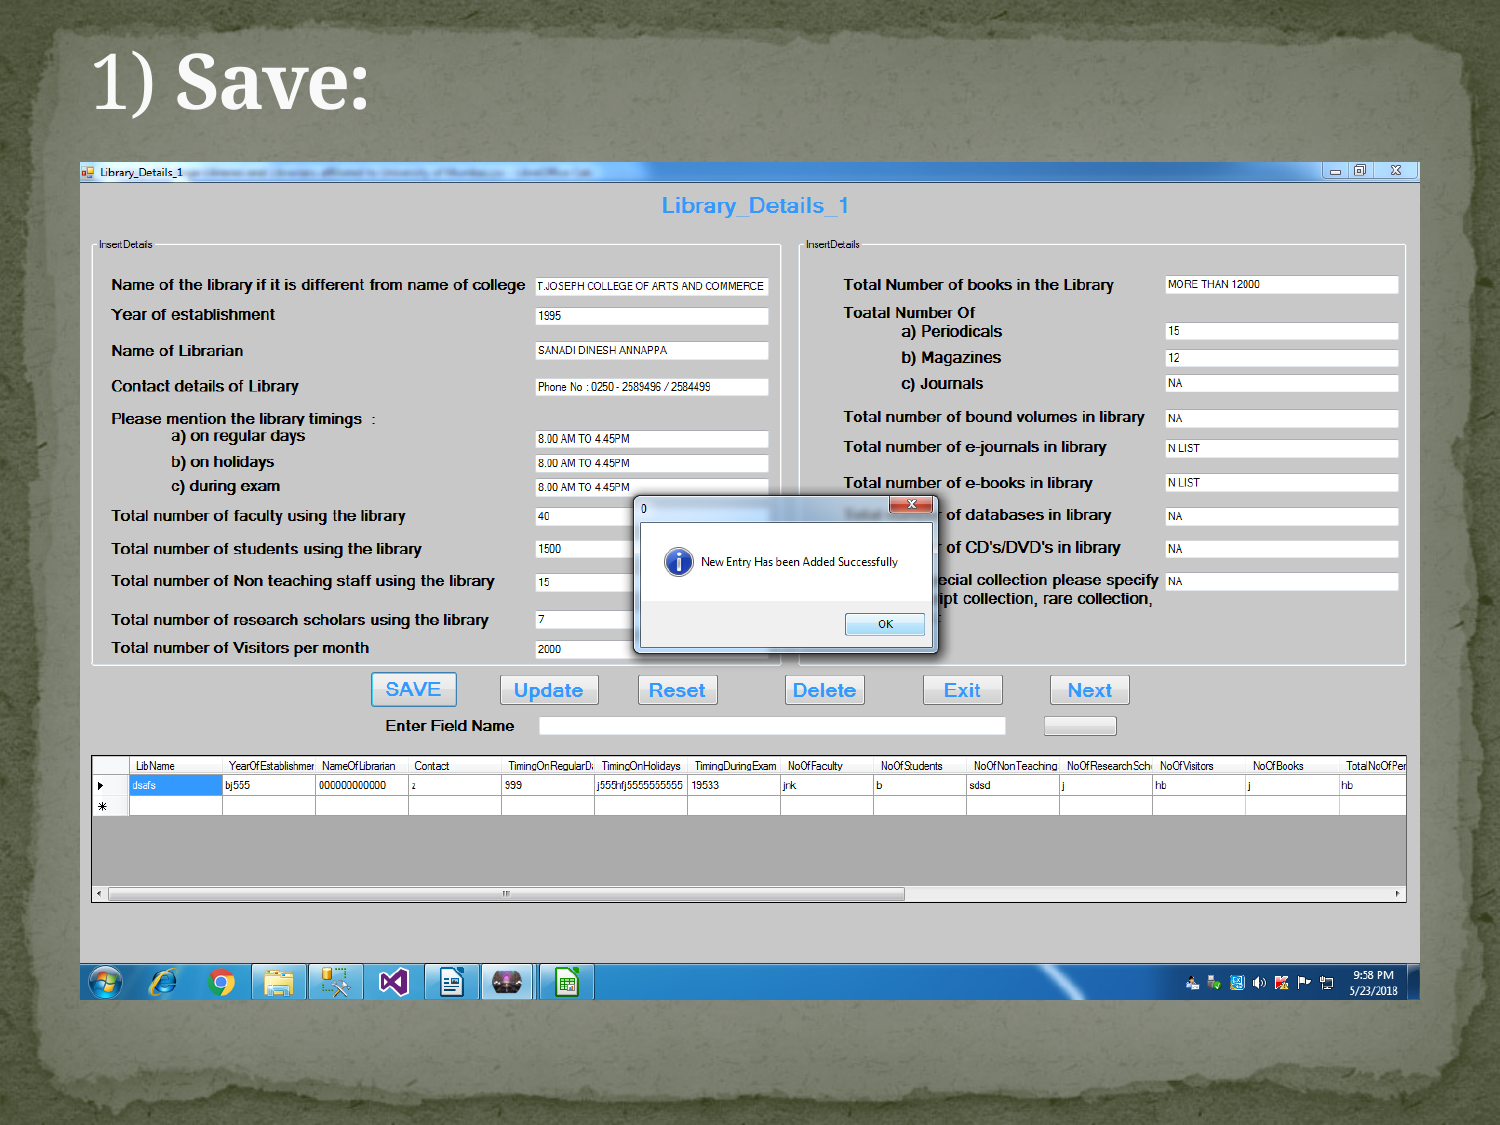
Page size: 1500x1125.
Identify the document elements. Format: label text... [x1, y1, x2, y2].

title 1) Save: [74, 24, 1425, 158]
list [82, 165, 1419, 998]
